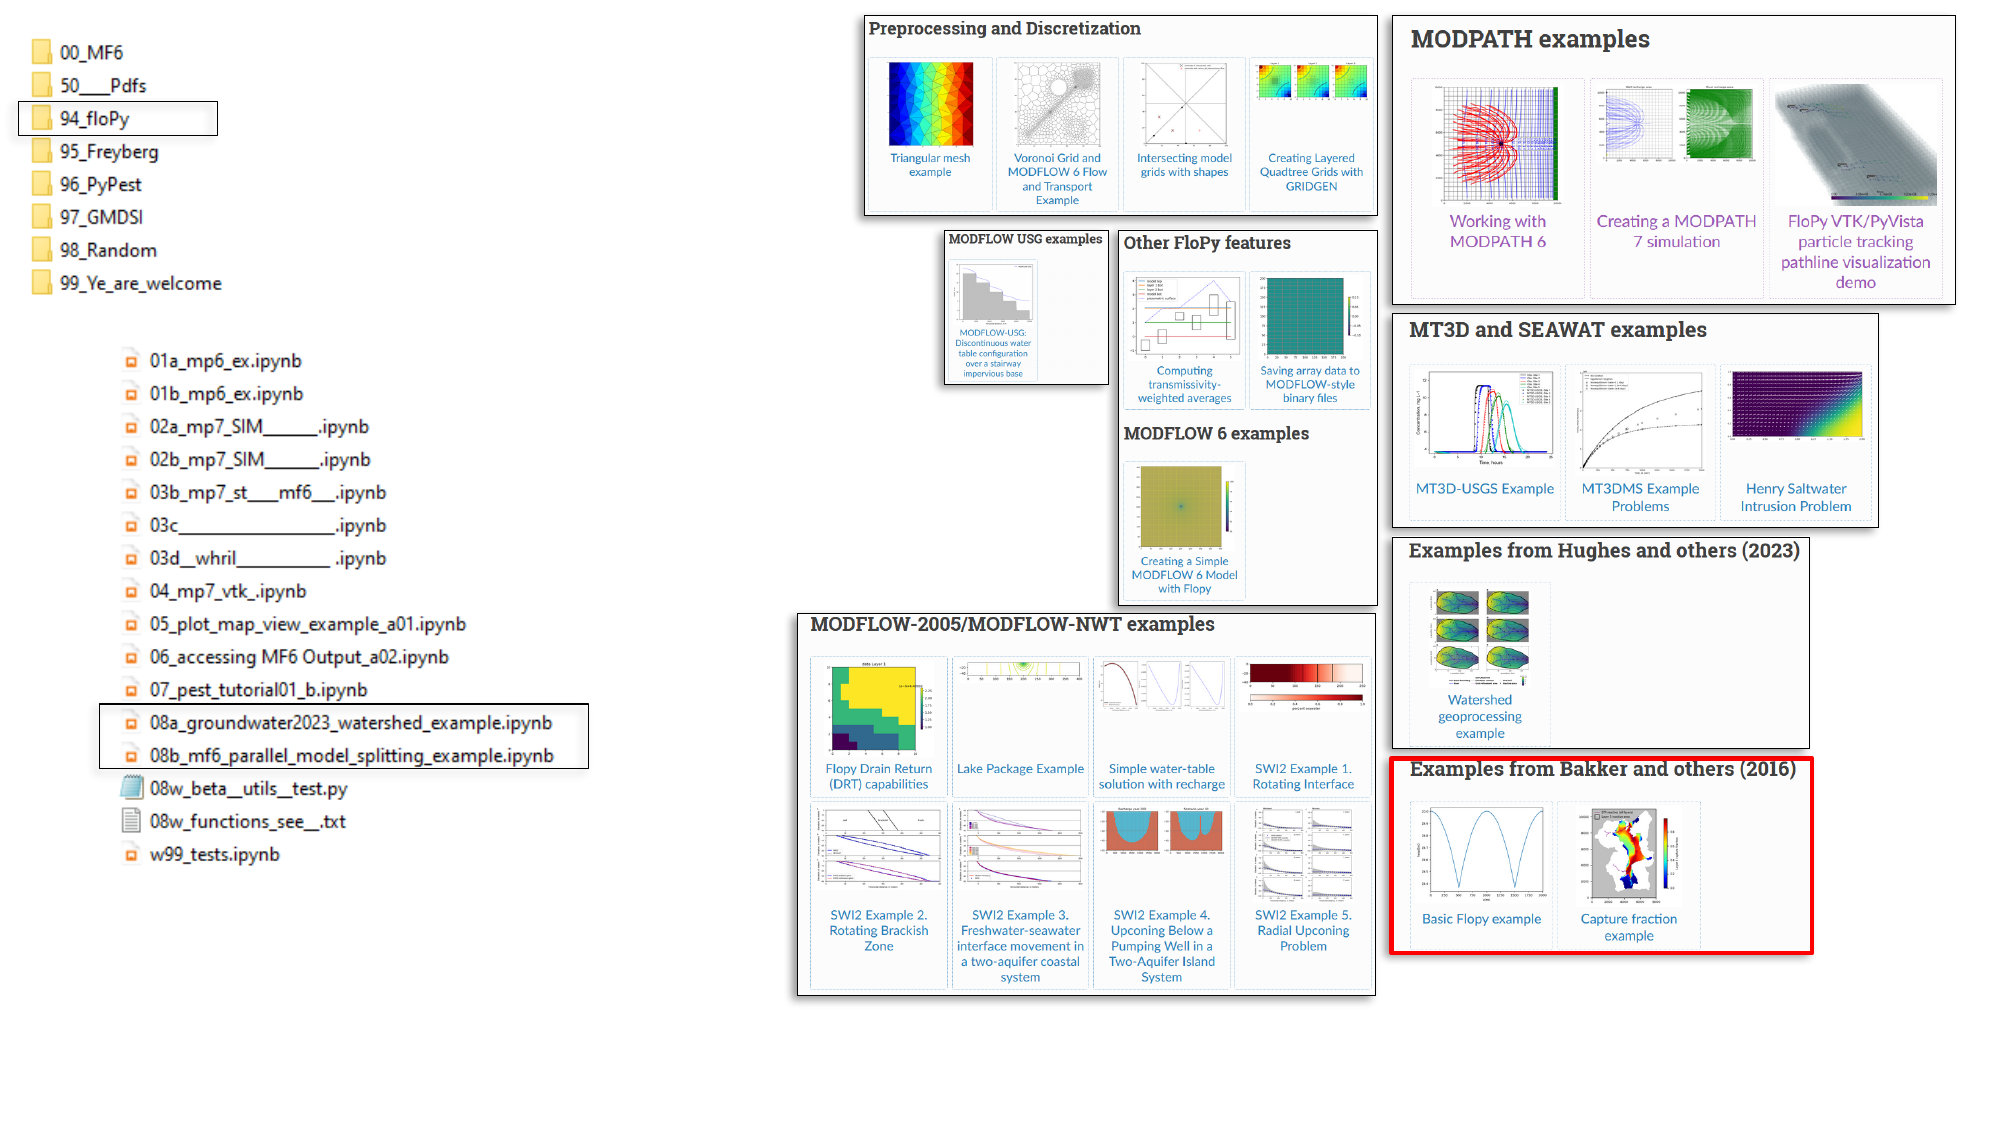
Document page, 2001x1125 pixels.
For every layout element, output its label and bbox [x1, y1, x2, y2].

picture [1118, 229, 1378, 606]
picture [944, 230, 1109, 385]
picture [26, 33, 239, 301]
picture [1392, 15, 1956, 305]
picture [105, 344, 617, 883]
picture [1392, 536, 1810, 749]
picture [1392, 313, 1879, 528]
text_box [99, 703, 105, 769]
text_box [18, 101, 26, 136]
picture [864, 15, 1378, 216]
picture [797, 613, 1376, 996]
picture [1393, 760, 1810, 951]
